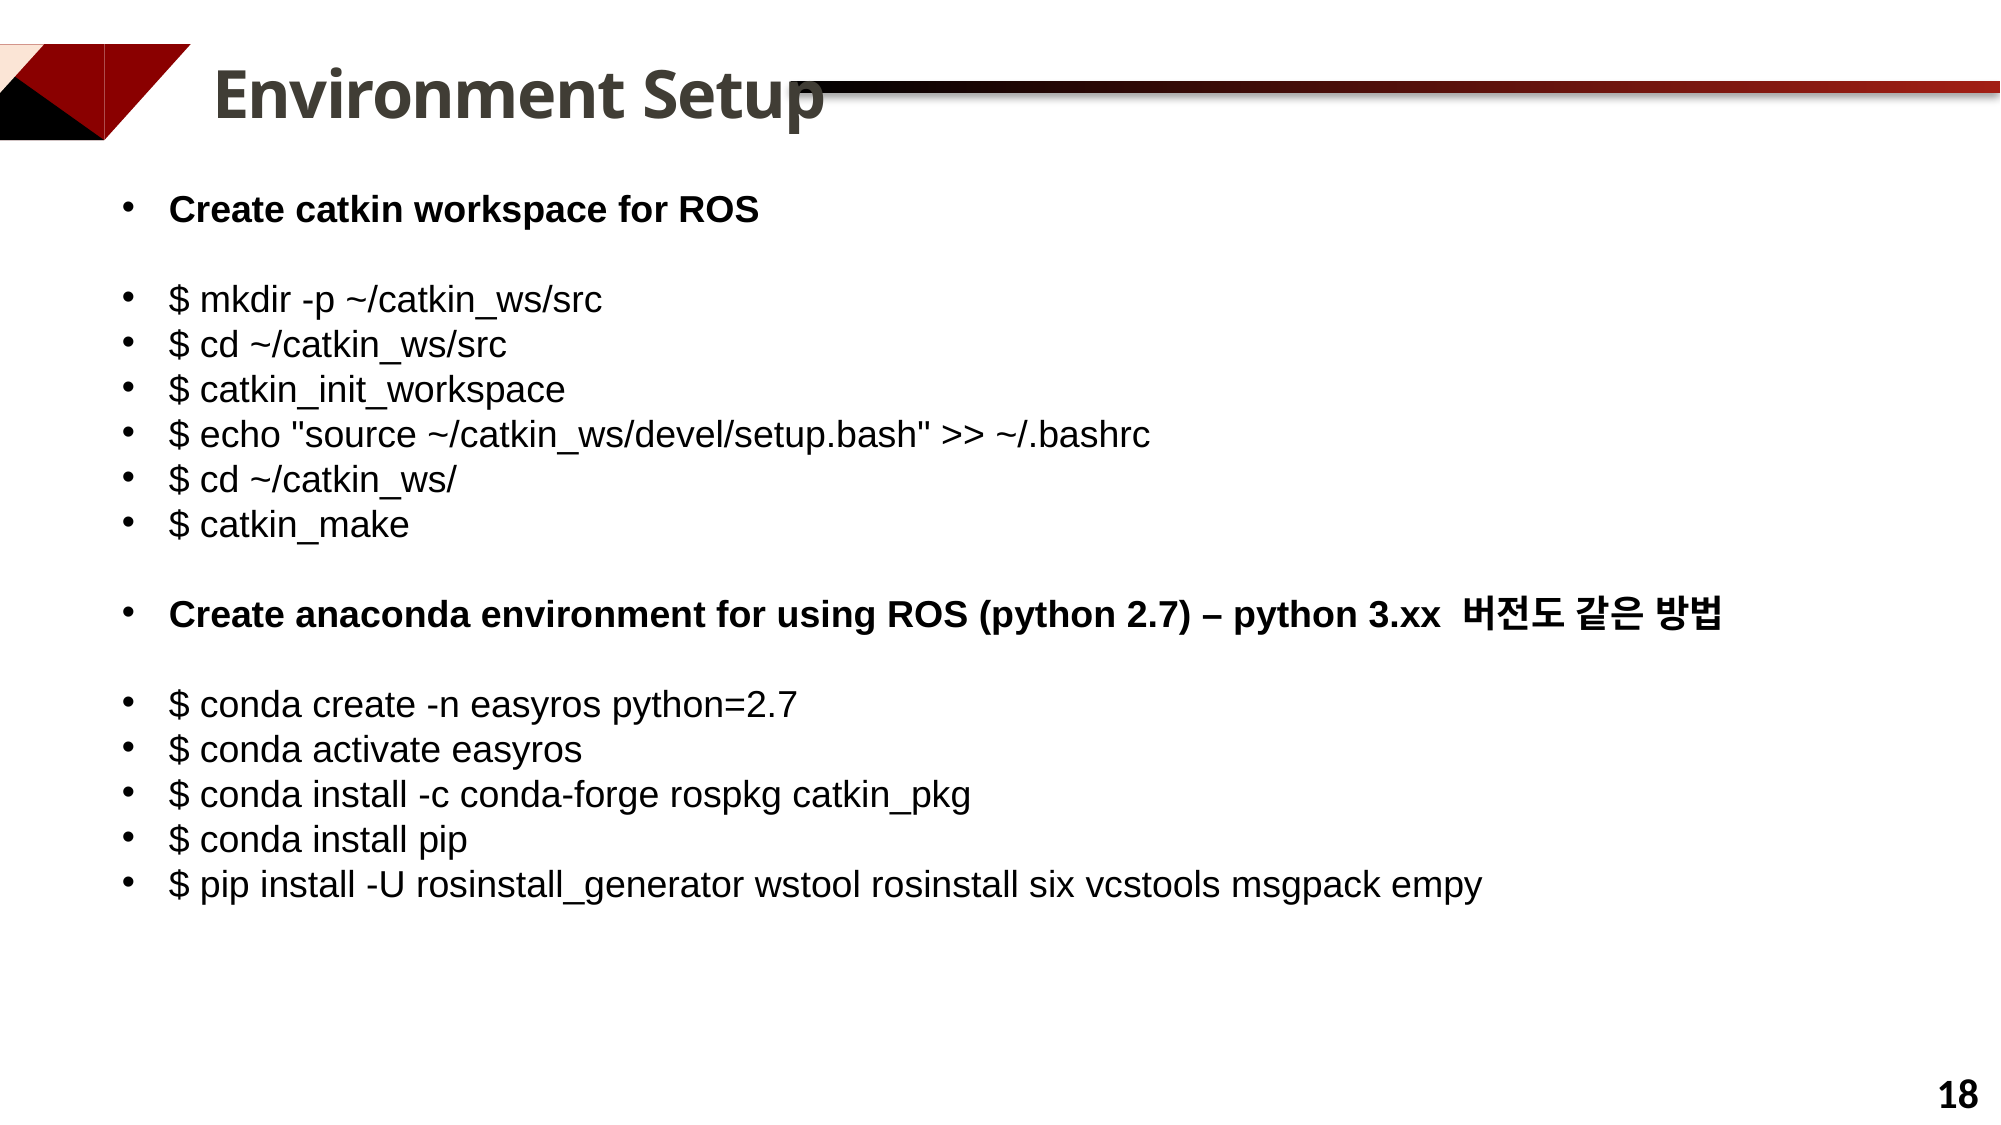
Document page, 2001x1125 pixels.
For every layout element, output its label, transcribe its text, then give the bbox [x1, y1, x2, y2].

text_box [0, 44, 191, 141]
text_box Create catkin workspace for ROS $ mkdir -p ~/catkin_ws/src $ cd ~/catkin_ws/src $ catkin_init_workspace $ echo "source ~/catkin_ws/devel/setup.bash" >> ~/.bashrc $ cd ~/catkin_ws/ $ catkin_make Create anaconda environment for using ROS (python 2.7) – python 3.xx 버전도 같은 방법 $ conda create -n easyros python=2.7 $ conda activate easyros $ conda install -c conda-forge rospkg catkin_pkg $ conda install pip $ pip install -U rosinstall_generator wstool rosinstall six vcstools msgpack empy [107, 177, 1893, 957]
text_box 18 [1915, 1059, 2000, 1125]
text_box Environment Setup [191, 44, 1422, 139]
text_box [1422, 80, 2000, 93]
